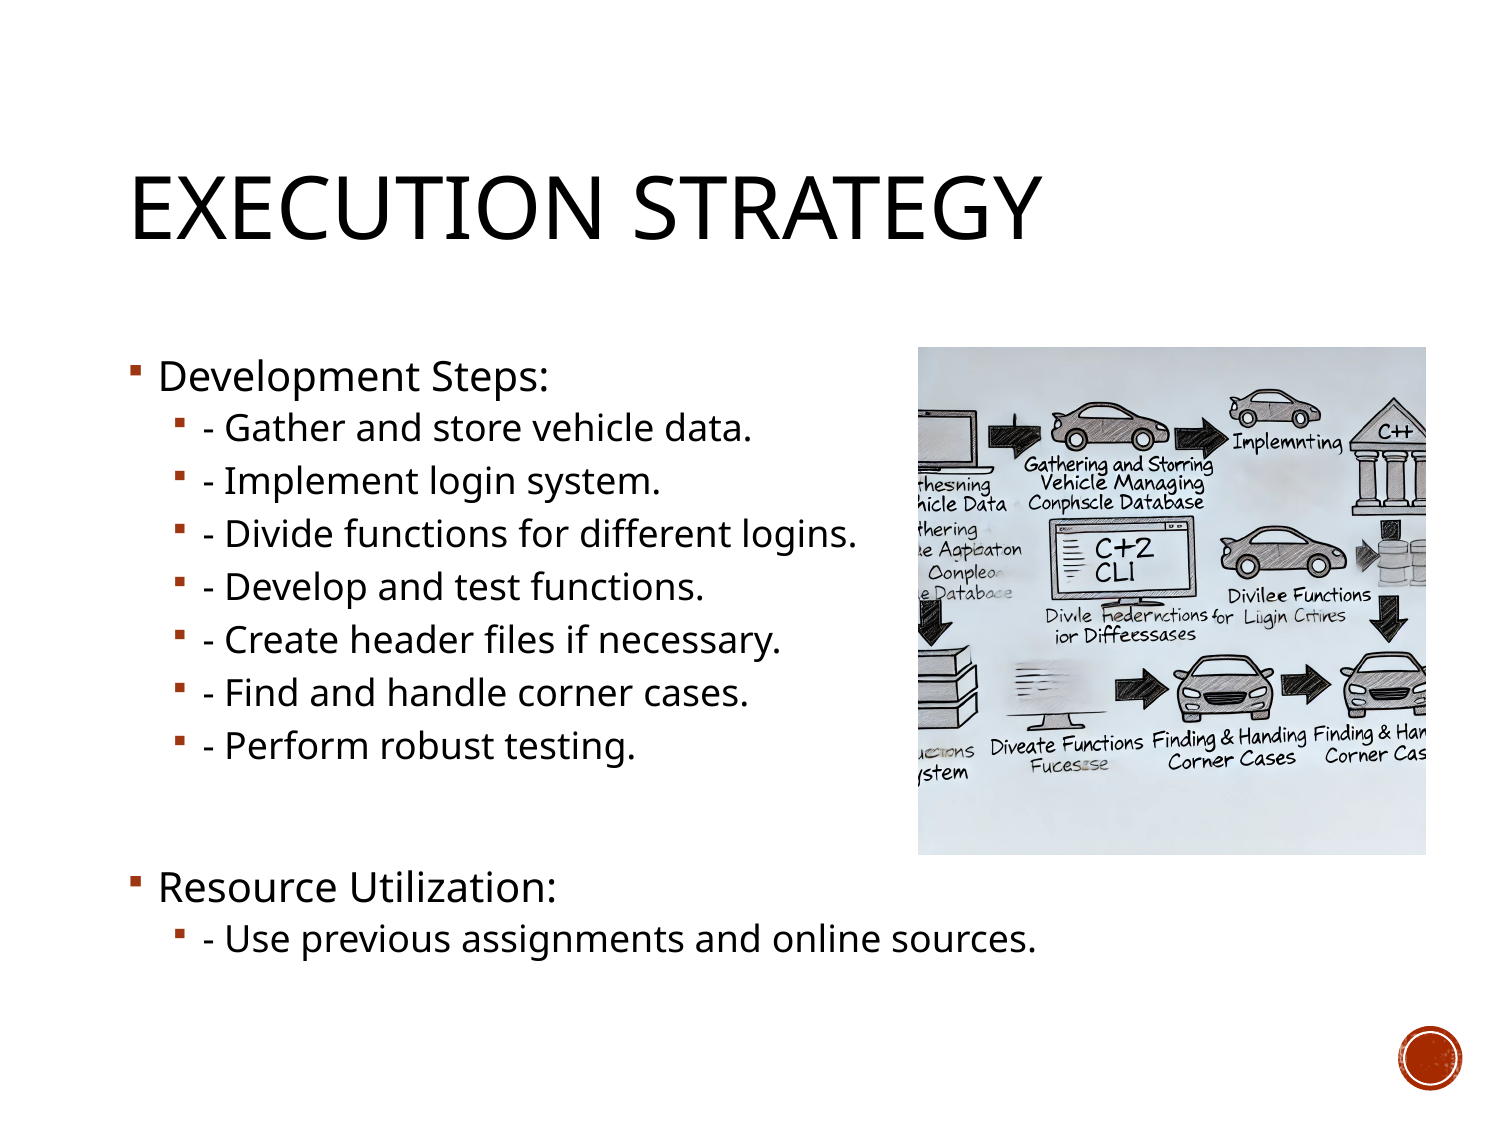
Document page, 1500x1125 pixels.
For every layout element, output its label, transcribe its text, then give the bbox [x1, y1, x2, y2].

title Execution Strategy [112, 79, 1388, 344]
list Development Steps: - Gather and store vehicle data. - Implement login system. - Divide functions for different logins. - Develop and test functions. - Create header files if necessary. - Find and handle corner cases. - Perform robust testing. Resource Utilization: - Use previous assignments and online sources. [112, 348, 1388, 1013]
picture [918, 347, 1426, 855]
